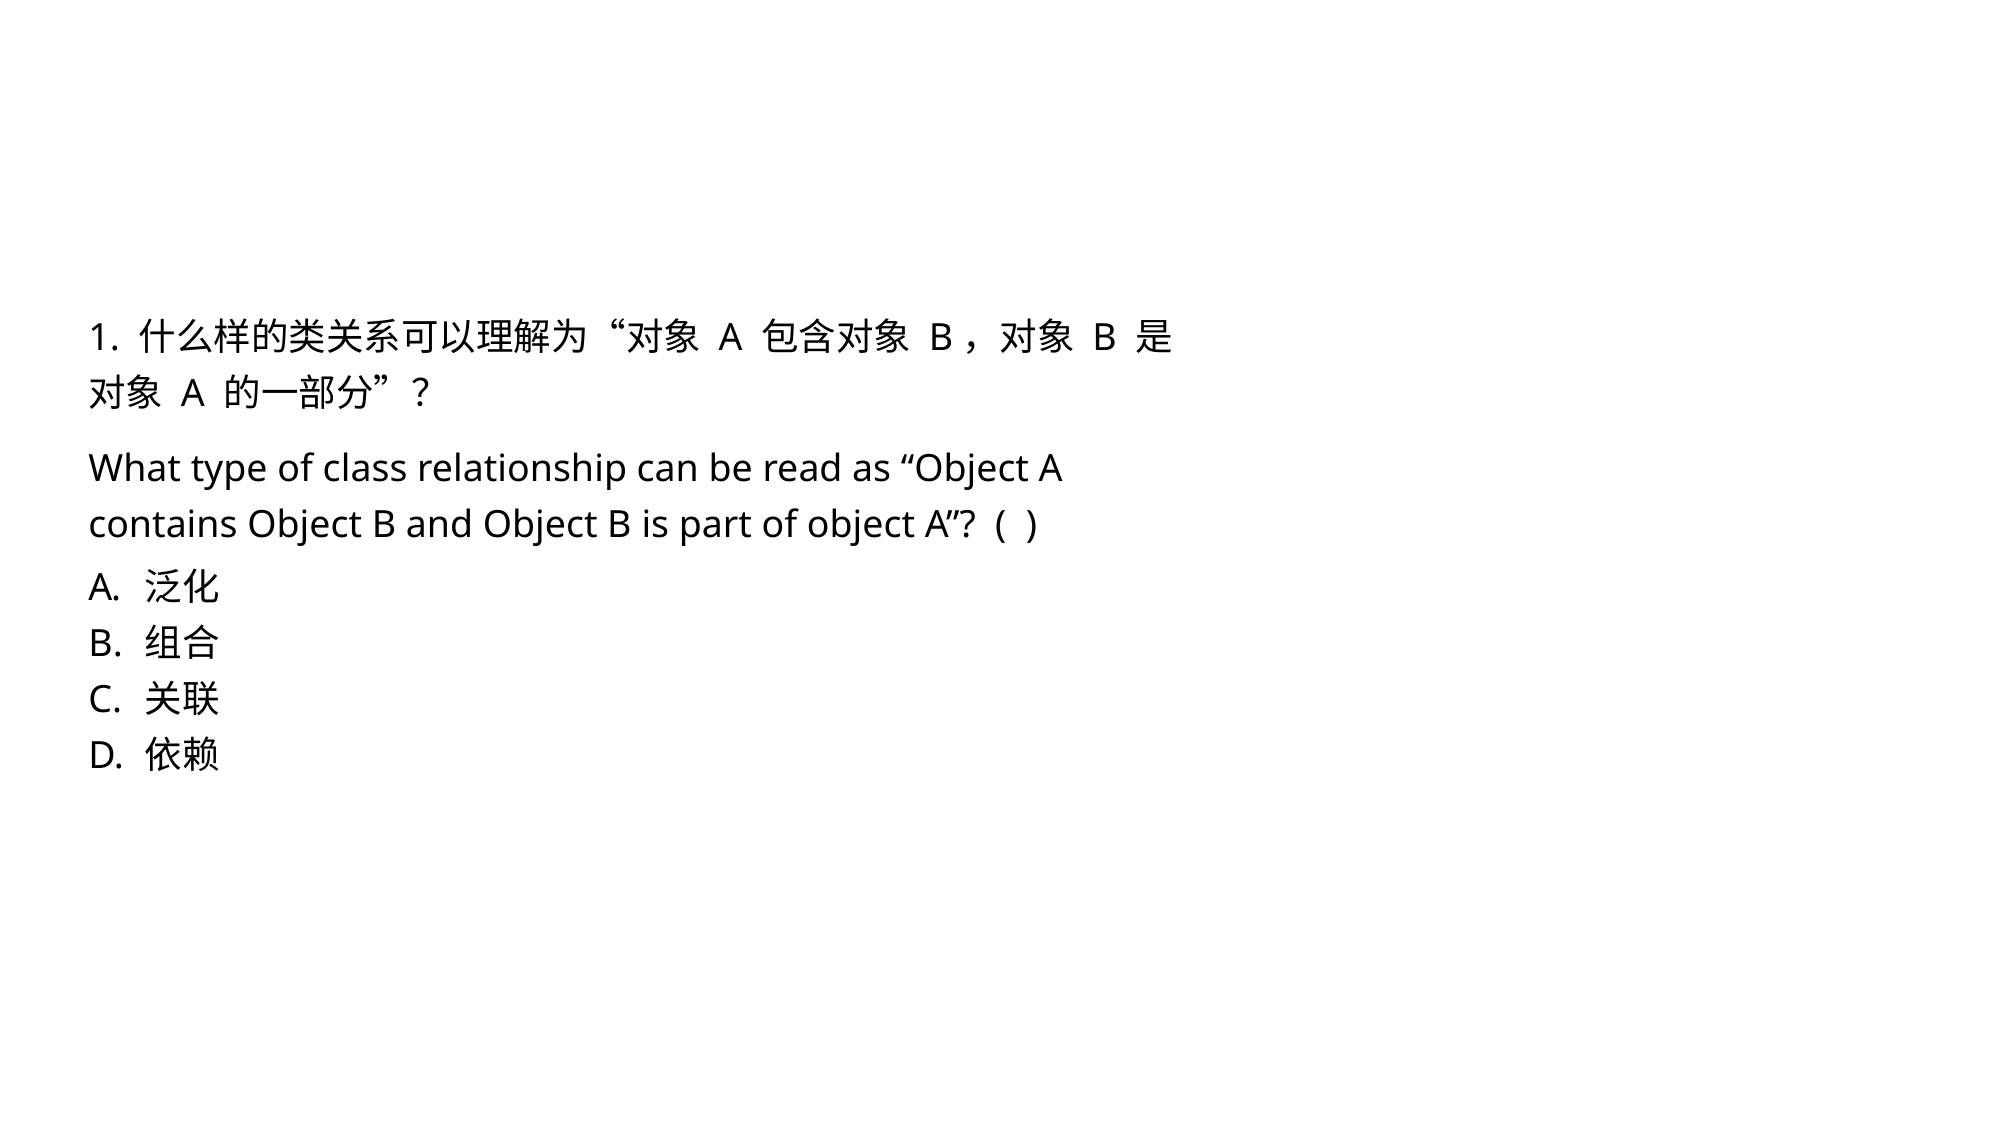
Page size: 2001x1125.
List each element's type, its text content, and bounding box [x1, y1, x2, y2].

text_box 1. 什么样的类关系可以理解为“对象 A 包含对象 B，对象 B 是对象 A 的一部分”？ What type of class relationship can be read as “Object A contains Object B and Object B is part of object A”? ( ) 泛化 组合 关联 依赖 [73, 293, 1194, 784]
